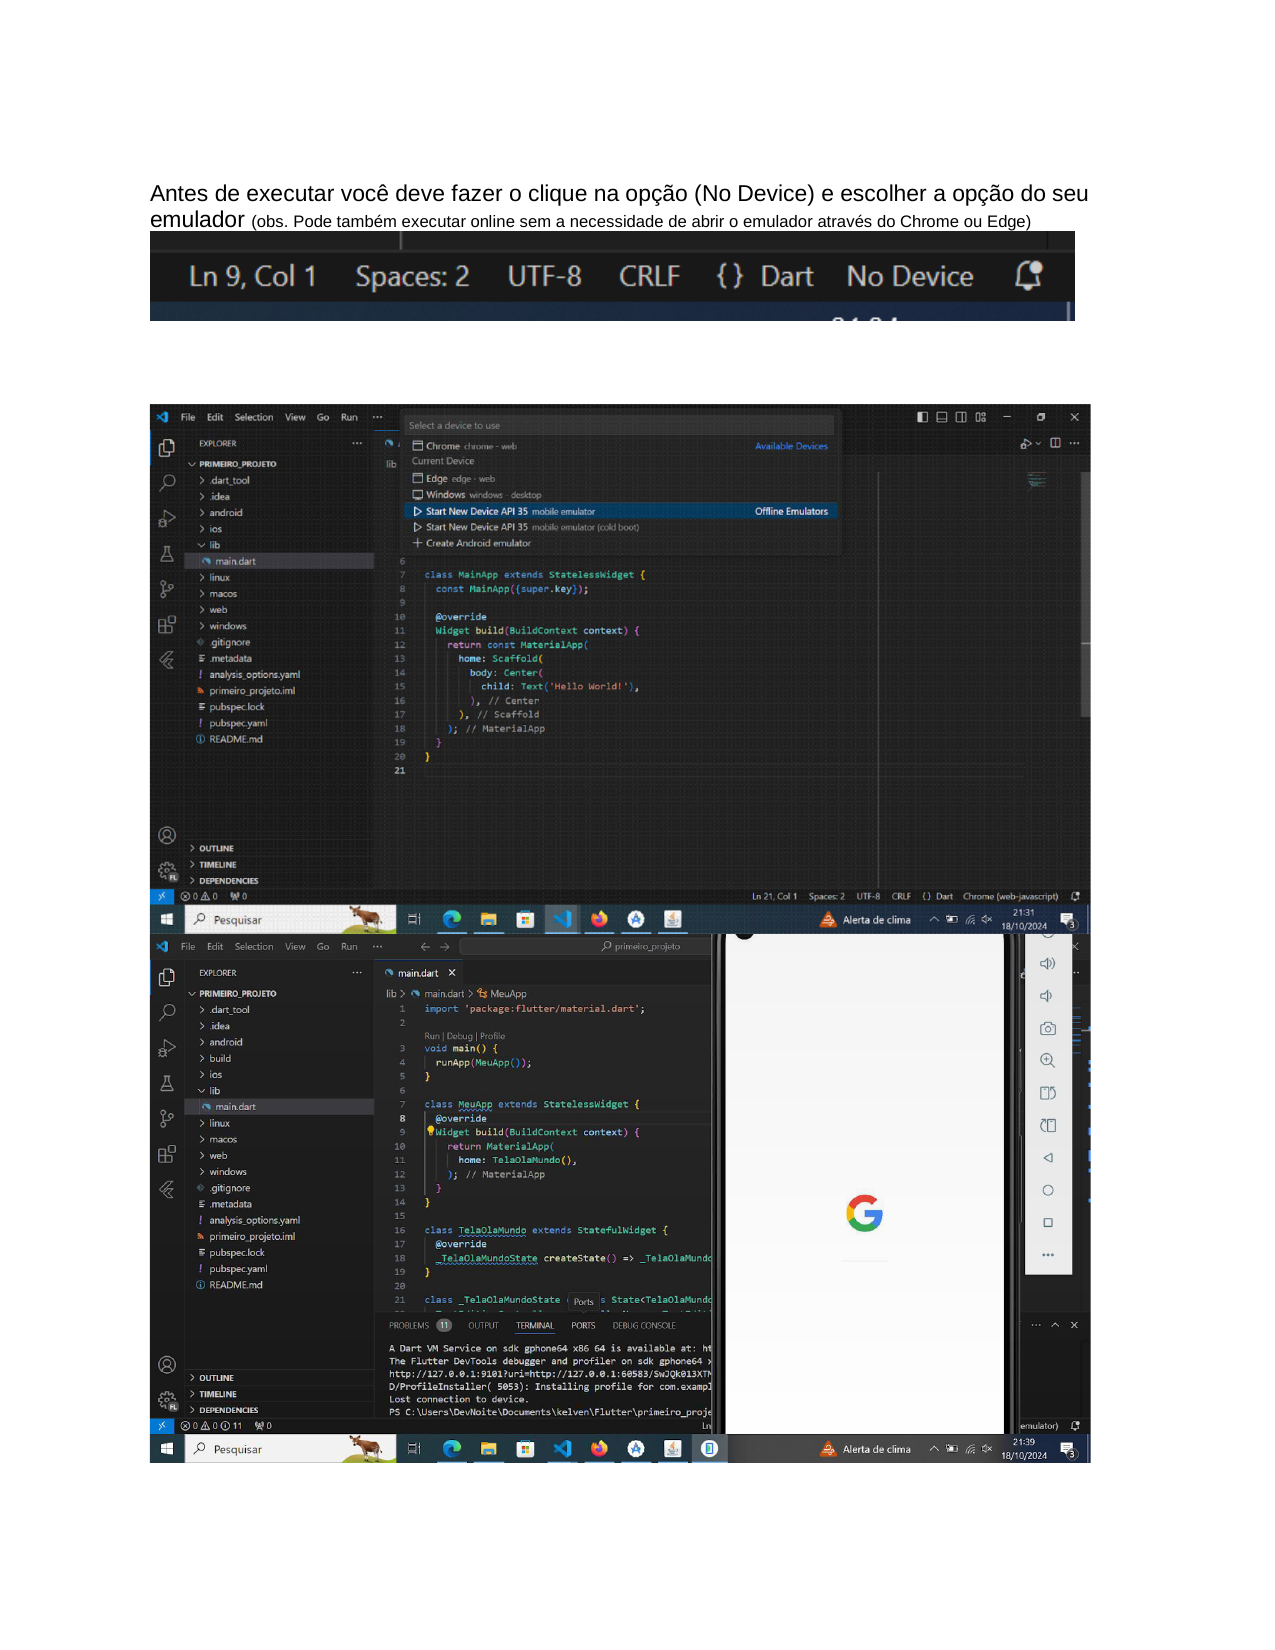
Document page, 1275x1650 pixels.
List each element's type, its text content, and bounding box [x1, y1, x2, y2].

text_box [149, 404, 1091, 1463]
text_box [150, 231, 1075, 321]
text_box Antes de executar você deve fazer o clique na opção (No Device) e escolher a opção do seu emulador (obs. Pode também executar online sem a necessidade de abrir o emulador através do Chrome ou Edge) [147, 179, 1094, 233]
